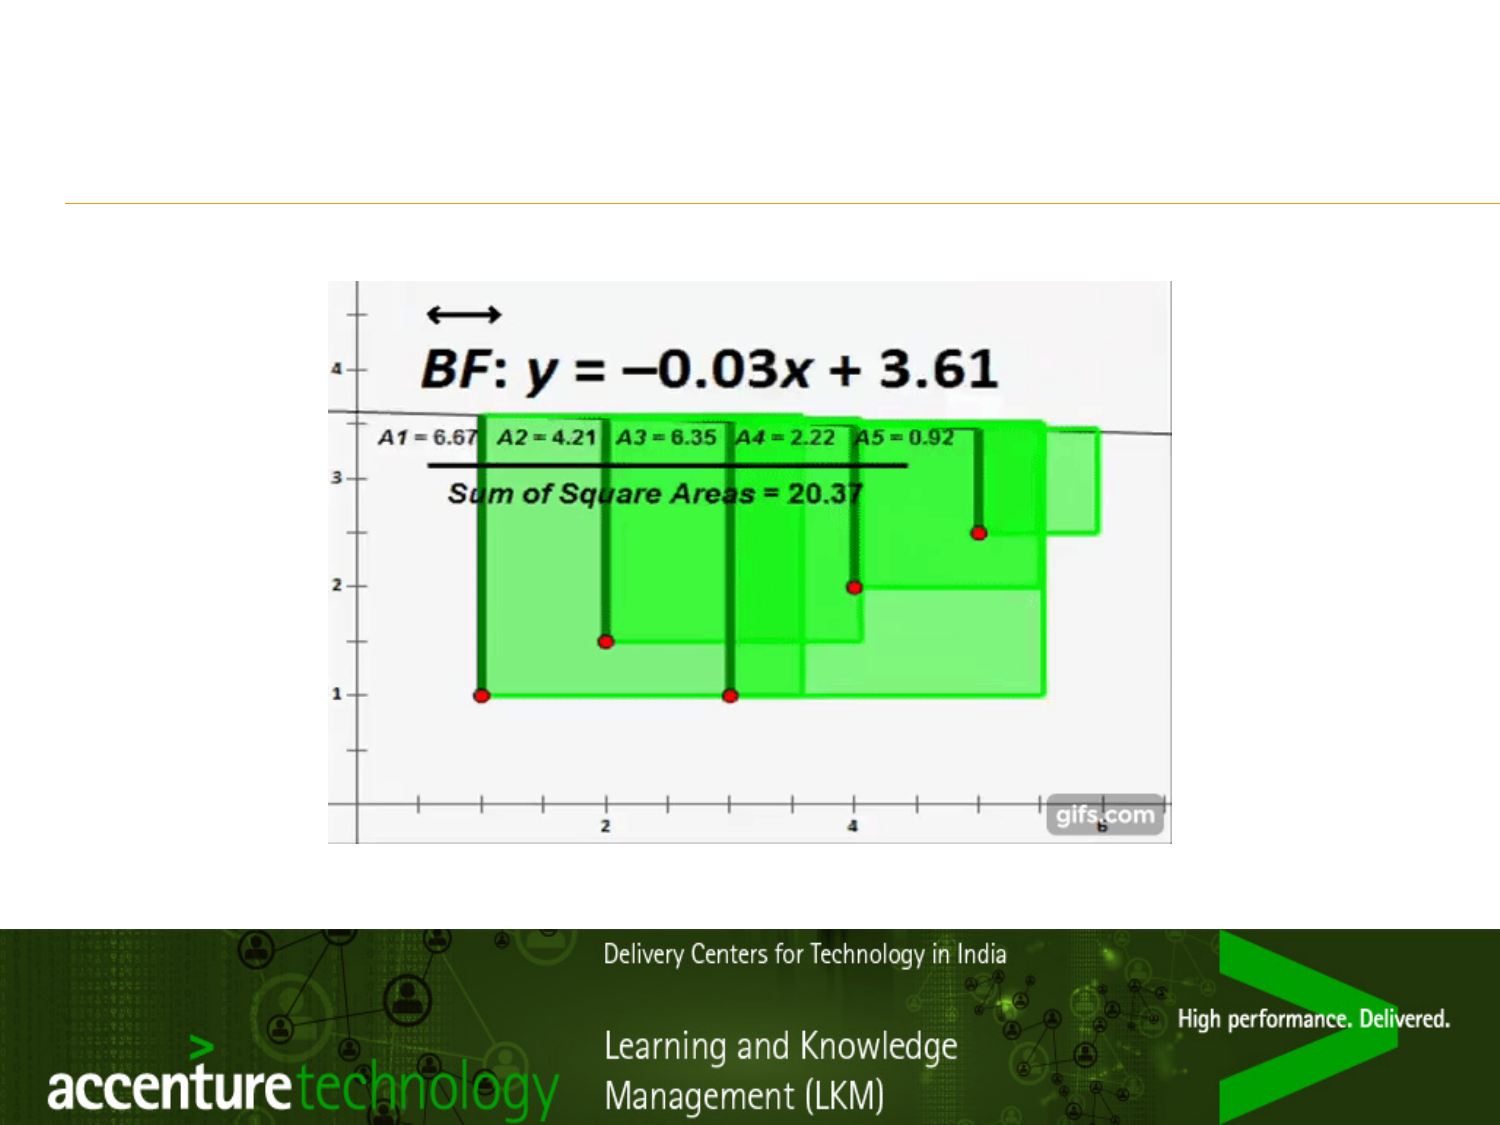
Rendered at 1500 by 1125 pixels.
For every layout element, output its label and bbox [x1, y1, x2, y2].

picture [327, 281, 1173, 844]
picture [0, 929, 1500, 1125]
